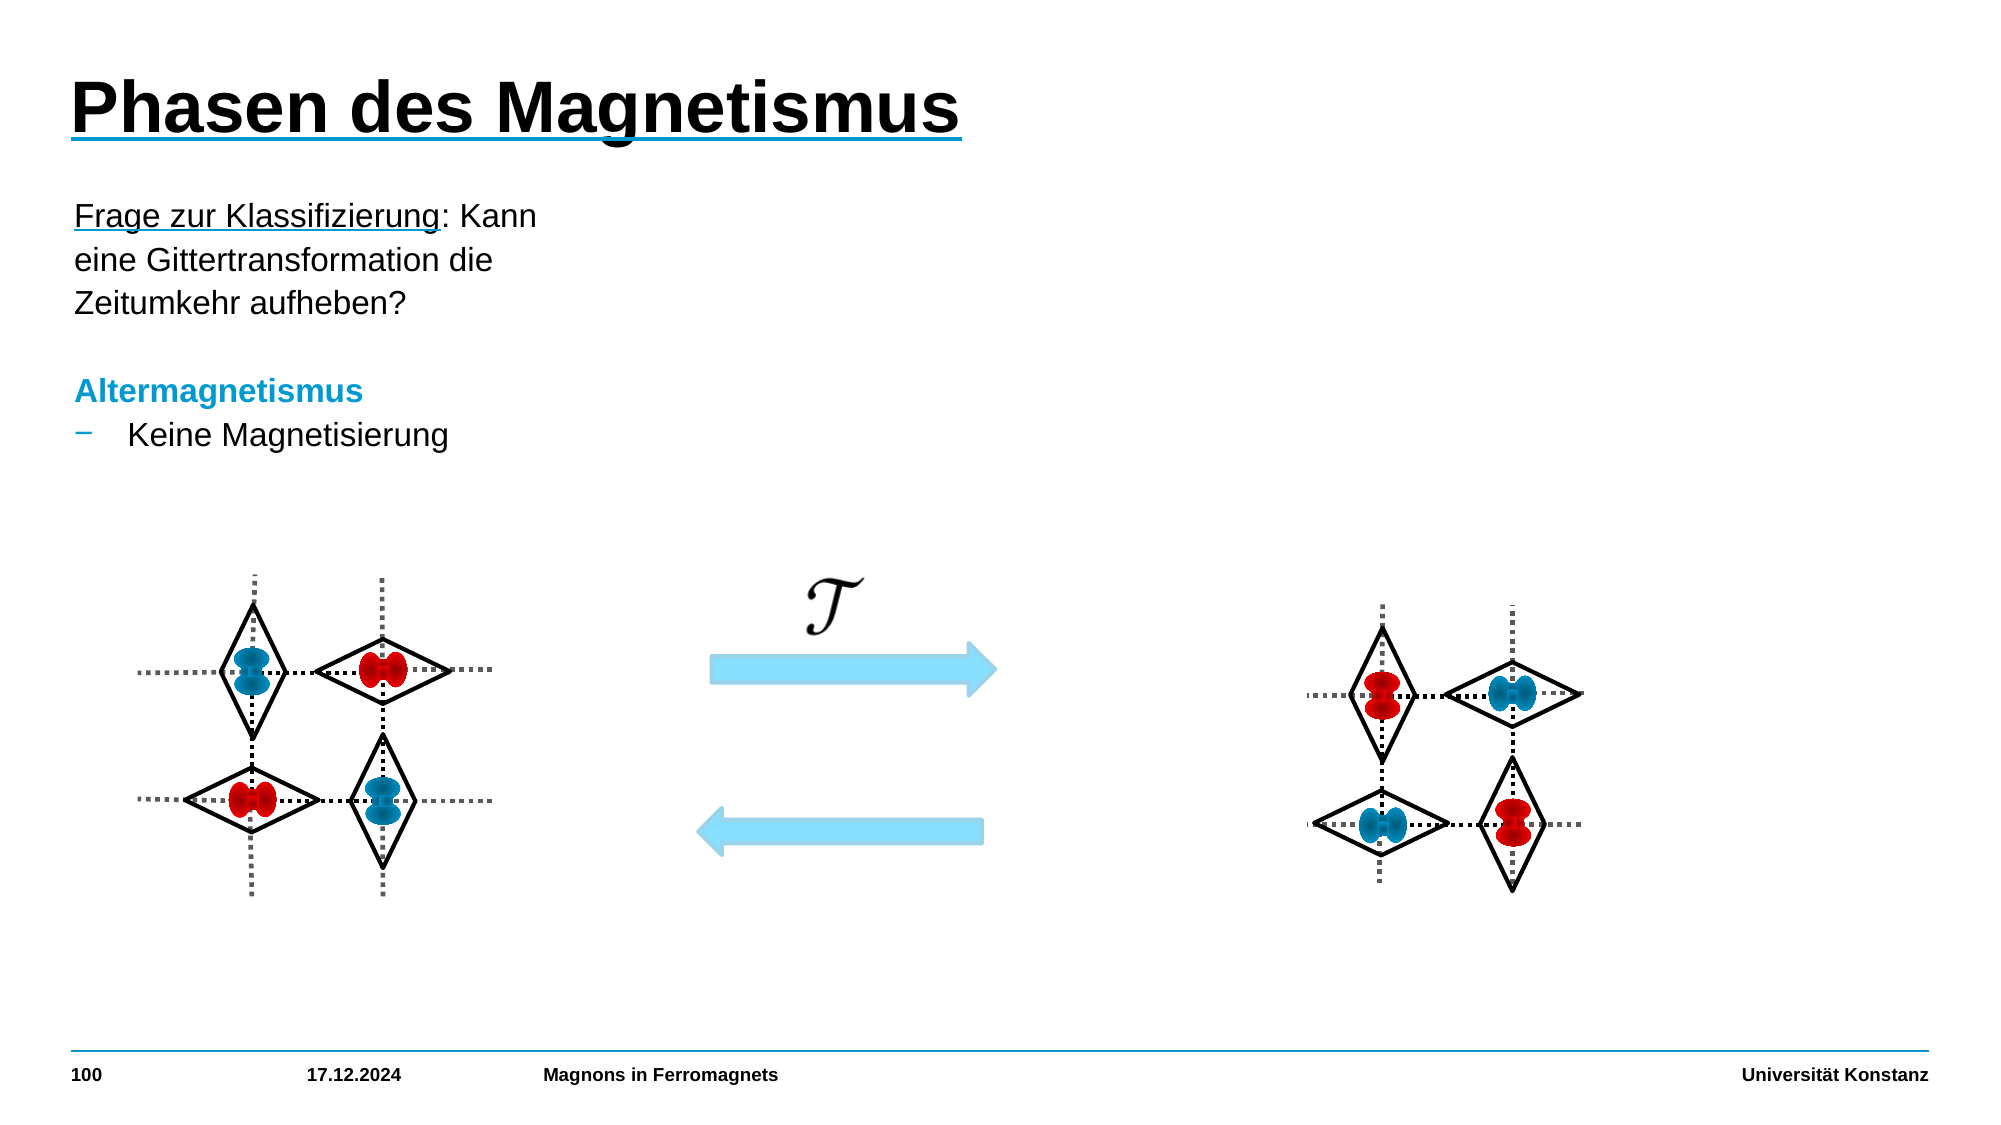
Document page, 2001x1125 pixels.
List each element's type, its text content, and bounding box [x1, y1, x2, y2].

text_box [359, 651, 407, 688]
picture [793, 558, 873, 645]
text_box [1489, 804, 1538, 841]
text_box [1488, 675, 1537, 712]
list Frage zur Klassifizierung: Kann eine Gittertransformation die Zeitumkehr aufheben? Altermagnetismus Keine Magnetisierung [74, 197, 598, 946]
text_box [709, 641, 998, 698]
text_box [228, 781, 277, 818]
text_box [1306, 601, 1584, 892]
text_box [1358, 677, 1407, 714]
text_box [358, 783, 407, 819]
text_box [696, 805, 984, 857]
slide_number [306, 1058, 512, 1094]
footer Magnons in Ferromagnets [543, 1058, 1489, 1094]
slide_number 100 [70, 1058, 276, 1094]
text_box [137, 574, 493, 897]
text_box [227, 653, 276, 690]
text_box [1359, 807, 1407, 844]
title Phasen des Magnetismus [70, 66, 1457, 197]
